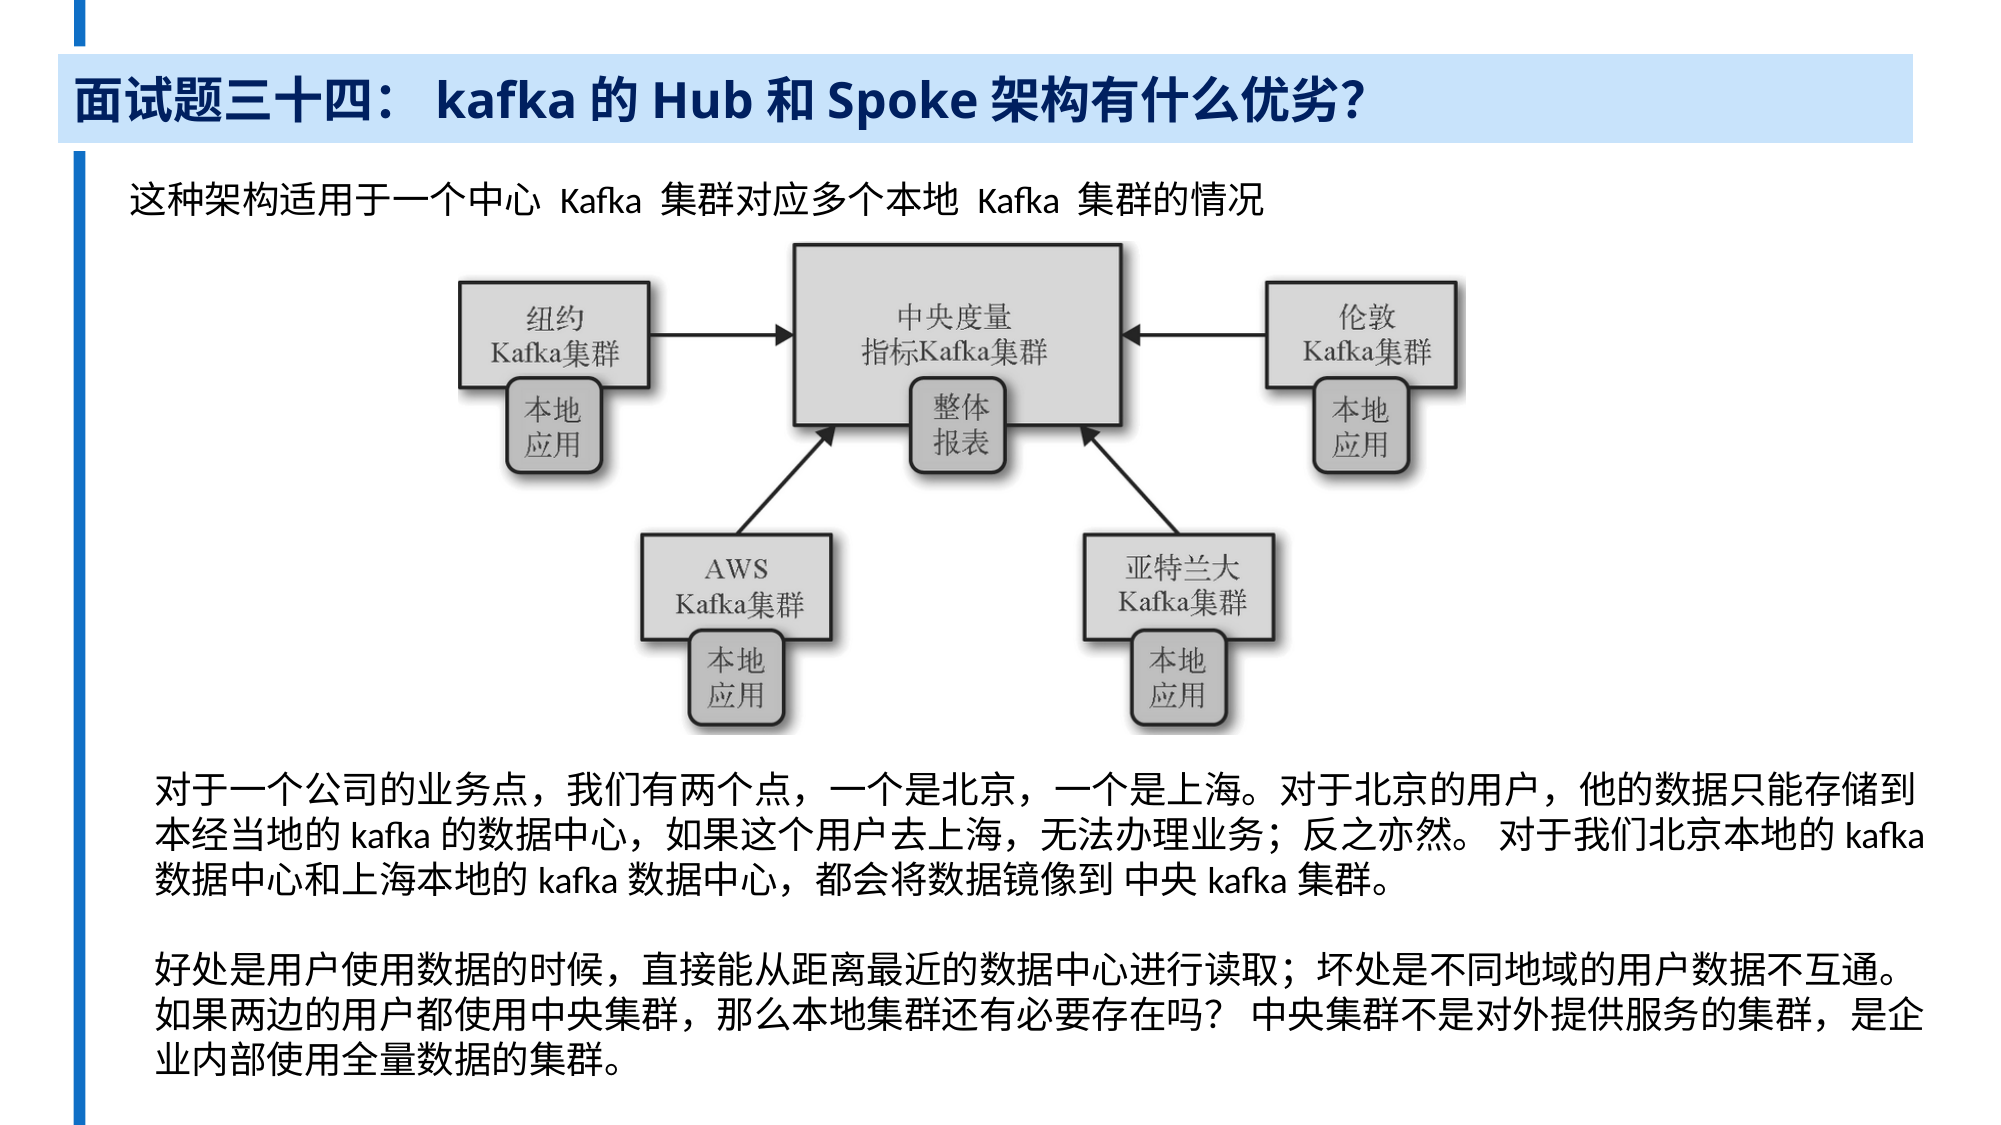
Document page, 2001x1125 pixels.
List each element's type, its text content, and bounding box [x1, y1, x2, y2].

text_box 这种架构适用于一个中心 Kafka 集群对应多个本地 Kafka 集群的情况 [984, 168, 1885, 229]
picture [984, 54, 1913, 143]
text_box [73, 0, 984, 1125]
text_box 对于一个公司的业务点，我们有两个点，一个是北京，一个是上海。对于北京的用户，他的数据只能存储到本经当地的kafka的数据中心，如果这个用户去上海，无法办理业务；反之亦然。 对于我们北京本地的kafka数据中心和上海本地的kafka数据中心，都会将数据镜像到 中央kafka集群。 好处是用户使用数据的时候，直接能从距离最近的数据中心进行读取；坏处是不同地域的用户数据不互通。如果两边的用户都使用中央集群，那么本地集群还有必要存在吗？ 中央集群不是对外提供服务的集群，是企业内部使用全量数据的集群。 [984, 758, 1946, 1089]
picture [58, 54, 73, 143]
picture [458, 240, 1466, 735]
